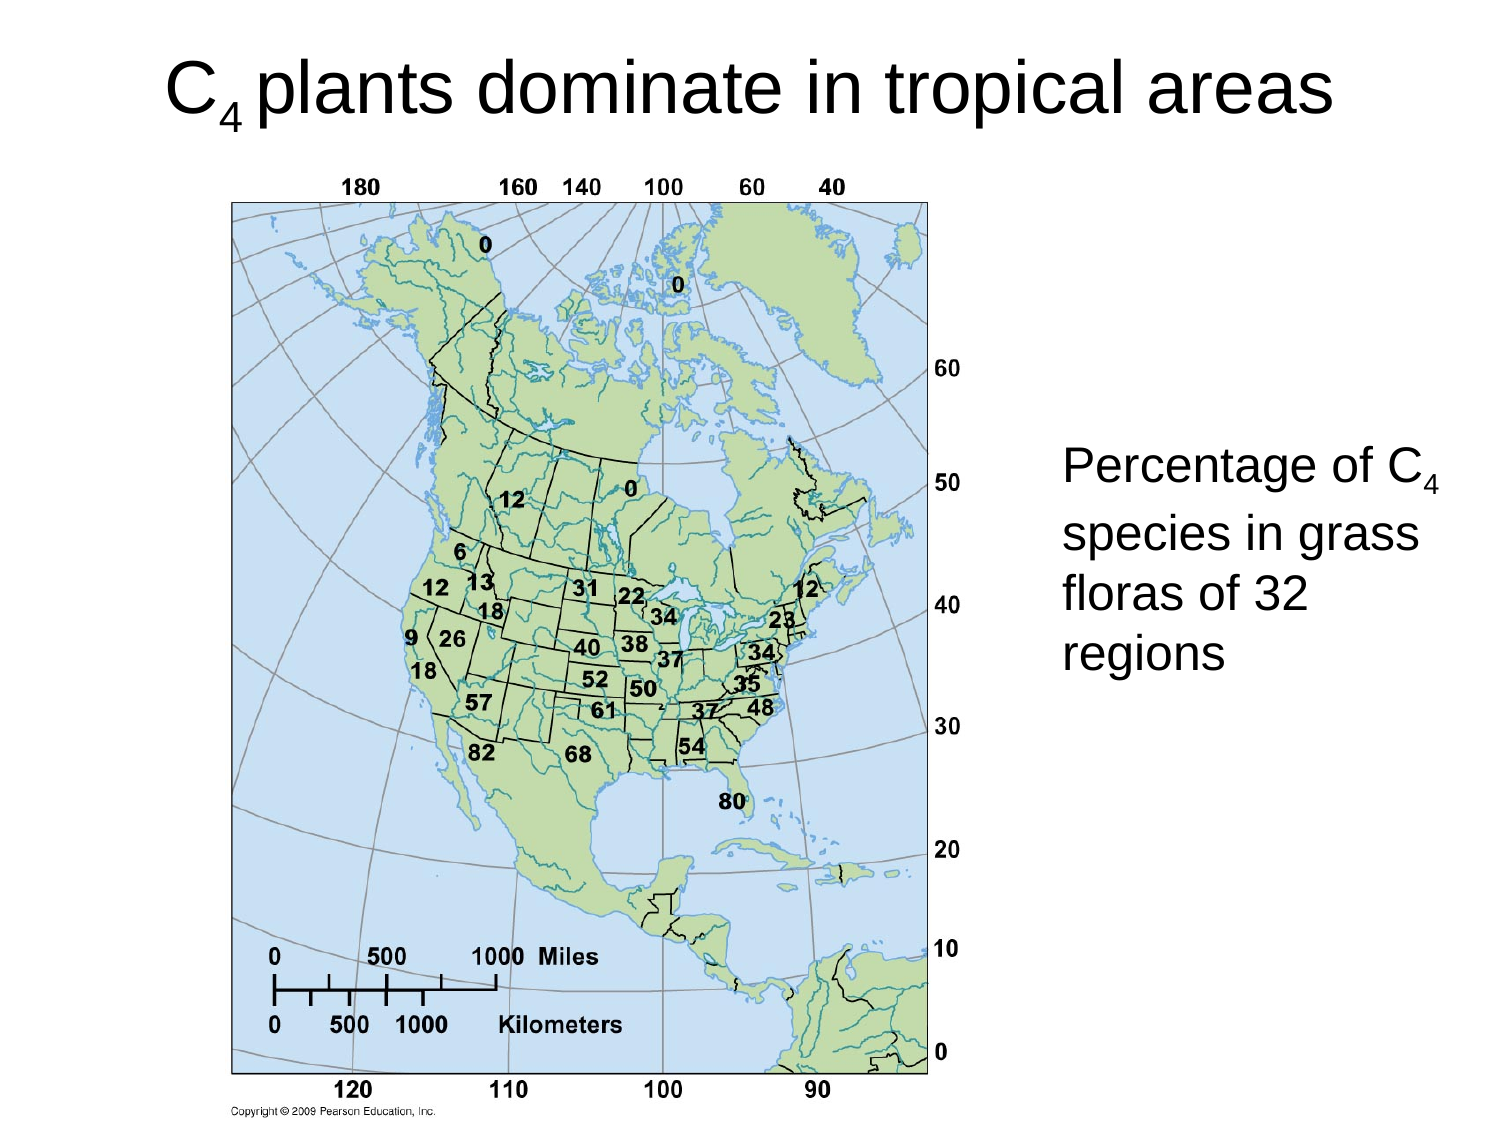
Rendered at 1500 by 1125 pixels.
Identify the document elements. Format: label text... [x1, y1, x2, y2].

picture [224, 172, 965, 1125]
title C4 plants dominate in tropical areas [75, 24, 1425, 155]
text_box Percentage of C4 species in grass floras of 32 regions [1047, 424, 1463, 688]
